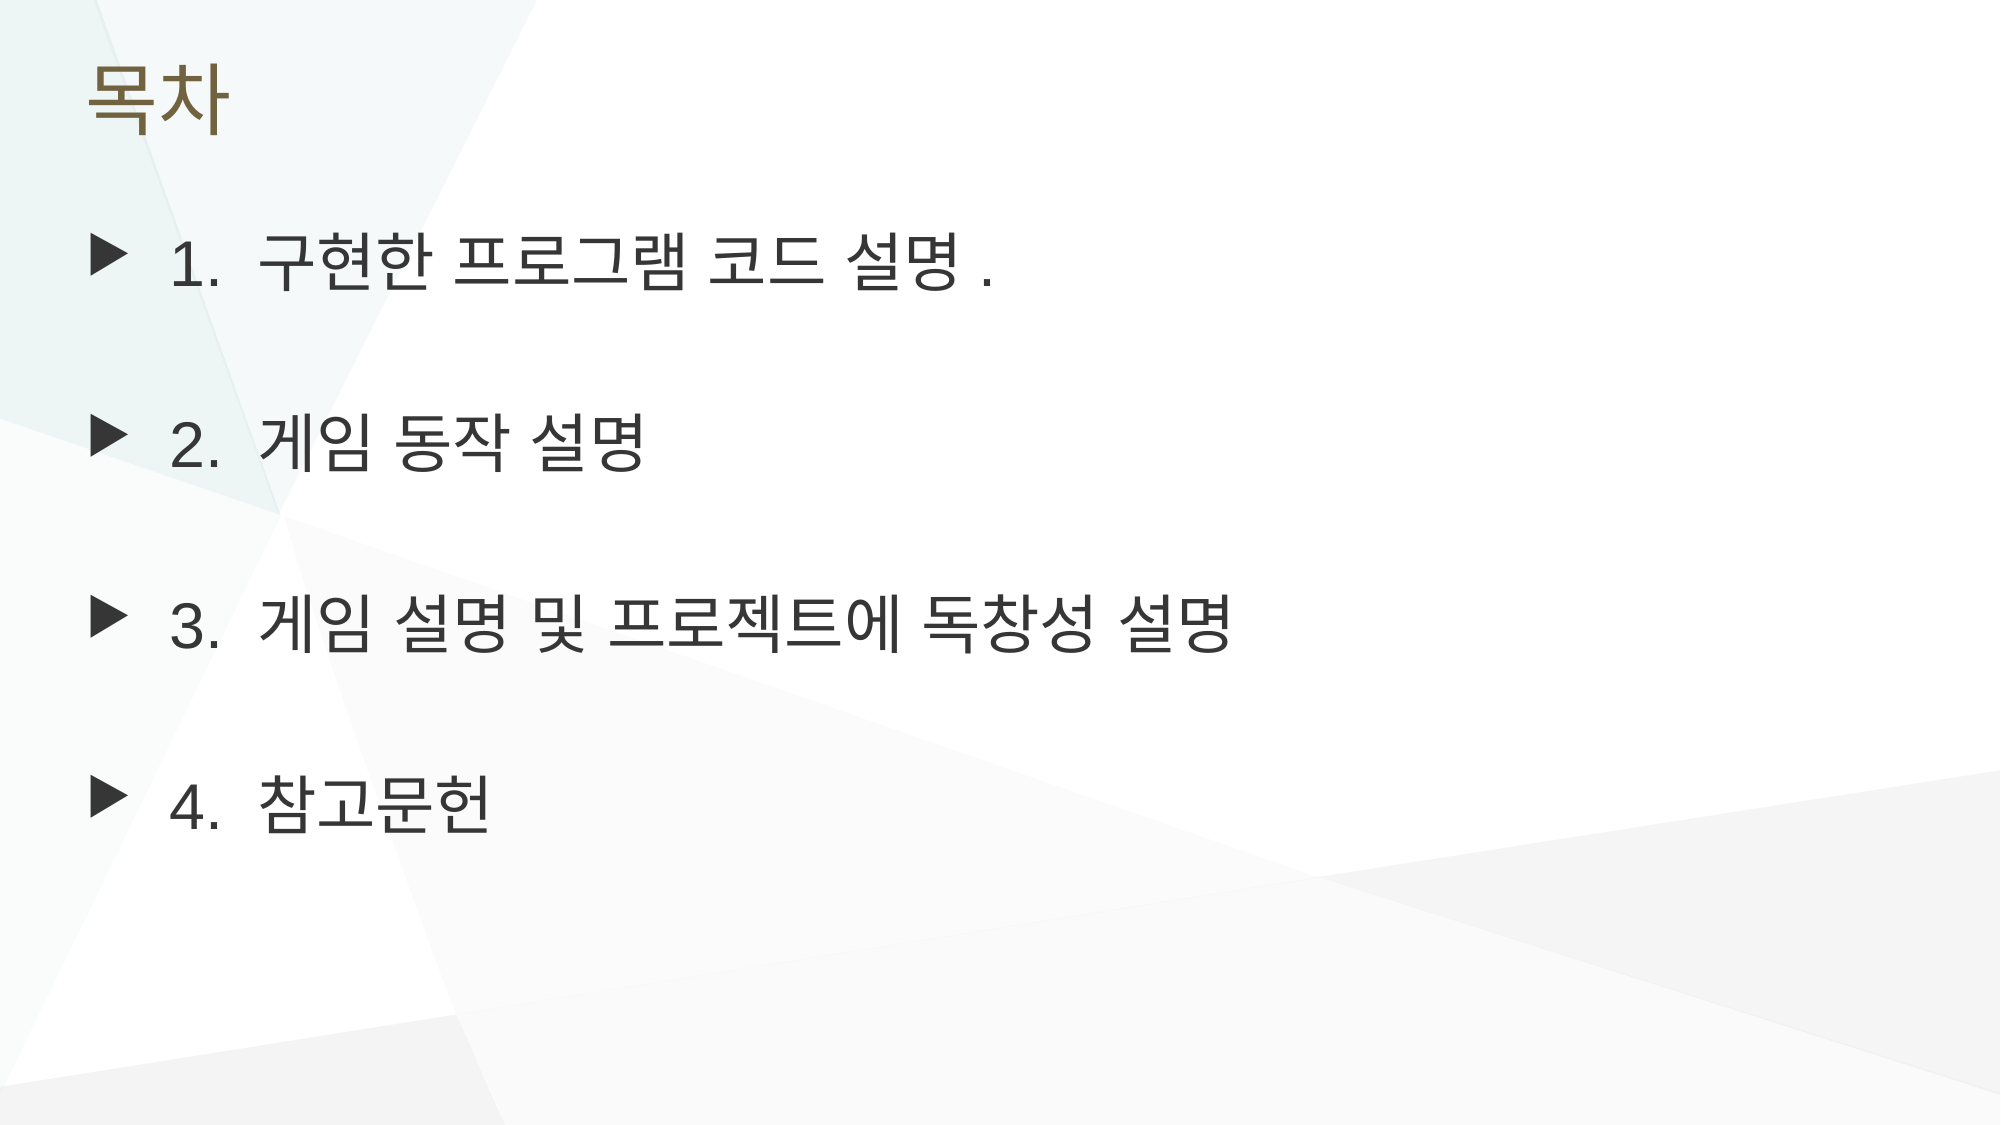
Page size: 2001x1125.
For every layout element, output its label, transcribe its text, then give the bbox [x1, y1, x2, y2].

title 목차 [70, 20, 1925, 175]
list 1. 구현한 프로그램 코드 설명. 2. 게임 동작 설명 3. 게임 설명 및 프로젝트에 독창성 설명 4. 참고문헌 [70, 214, 1925, 1029]
